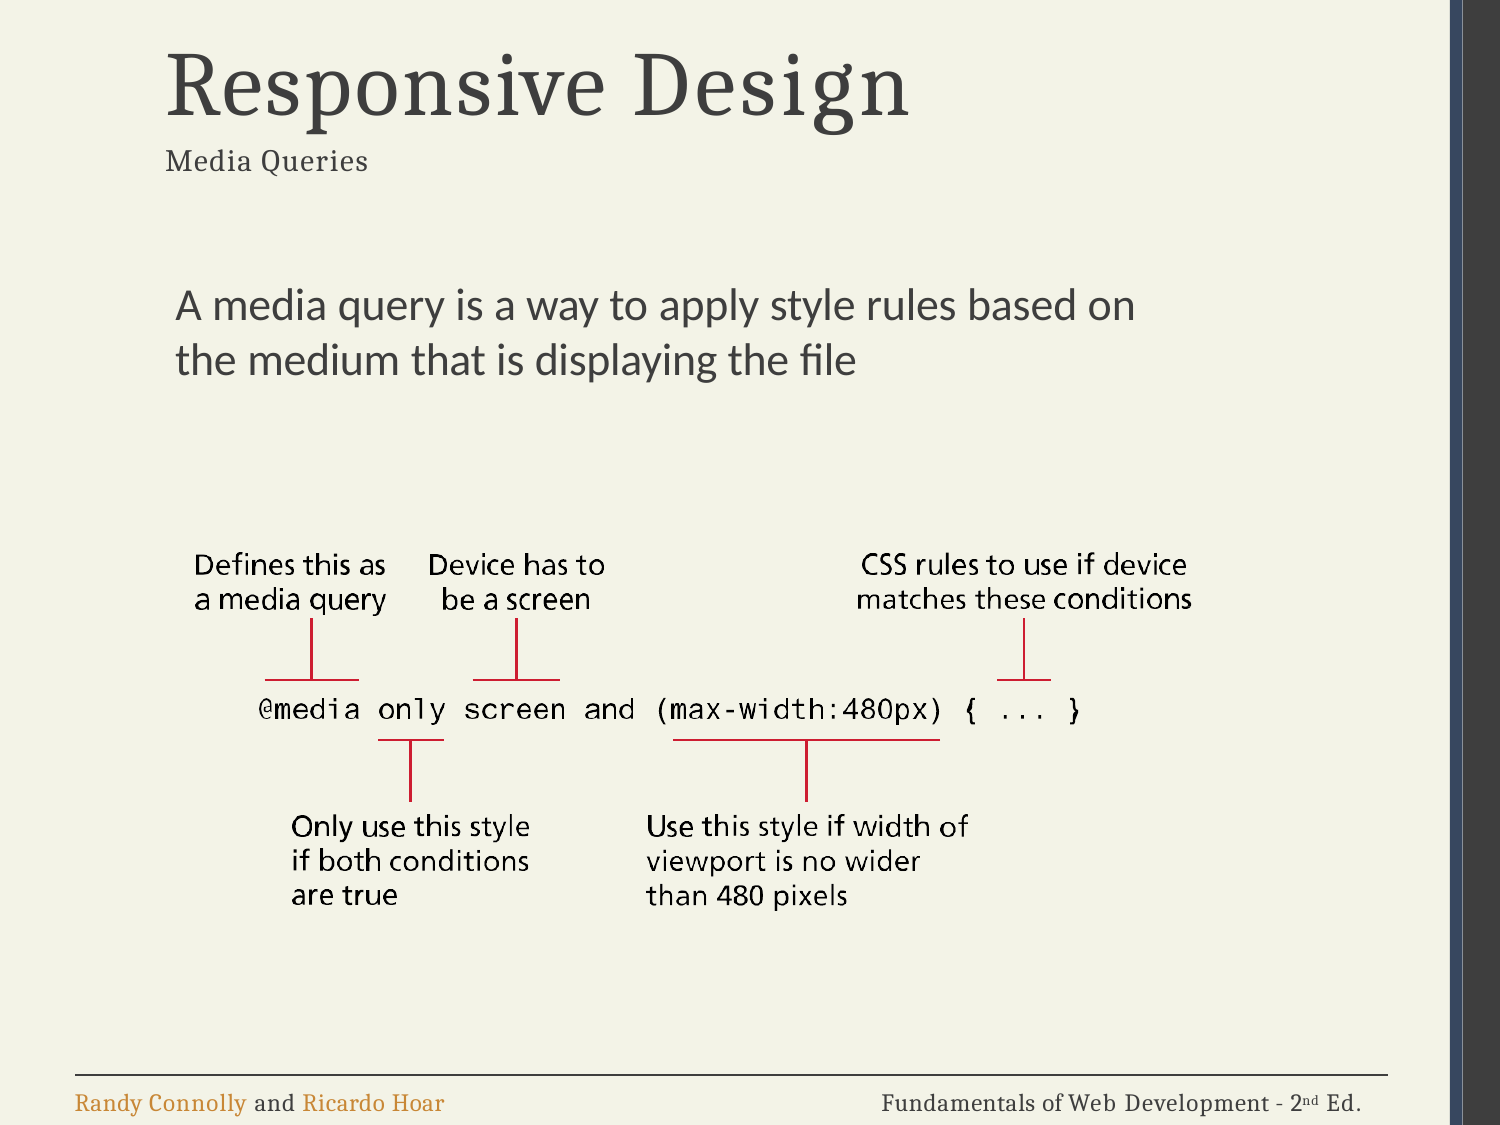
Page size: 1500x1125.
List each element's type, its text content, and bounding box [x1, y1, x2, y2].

title Responsive Design Media Queries [162, 5, 968, 213]
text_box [645, 813, 930, 911]
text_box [465, 703, 565, 720]
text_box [585, 697, 634, 720]
picture [861, 553, 906, 575]
slide_number Randy Connolly and Ricardo Hoar [72, 1085, 465, 1125]
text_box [658, 697, 767, 725]
picture [857, 586, 1045, 610]
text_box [1054, 586, 1192, 610]
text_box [916, 552, 978, 575]
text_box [292, 814, 361, 871]
picture [195, 593, 209, 610]
text_box [1070, 697, 1079, 725]
text_box A media query is a way to apply style rules based on the medium that is displaying the file [162, 272, 1145, 385]
picture [344, 703, 359, 720]
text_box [359, 559, 386, 576]
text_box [264, 593, 386, 682]
picture [443, 587, 474, 610]
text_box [525, 552, 568, 576]
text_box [1025, 559, 1067, 575]
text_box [302, 552, 350, 576]
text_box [378, 697, 423, 720]
picture [576, 555, 604, 576]
text_box [966, 697, 975, 725]
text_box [430, 553, 515, 576]
picture [940, 813, 968, 837]
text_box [291, 889, 333, 906]
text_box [507, 593, 590, 610]
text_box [1103, 552, 1187, 575]
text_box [342, 885, 397, 906]
picture [430, 703, 445, 725]
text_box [220, 587, 300, 610]
picture [986, 555, 1014, 575]
footer Fundamentals of Web Development - 2nd Ed. [879, 1085, 1390, 1125]
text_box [843, 697, 940, 725]
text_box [196, 552, 295, 576]
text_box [259, 697, 337, 720]
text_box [363, 814, 529, 871]
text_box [774, 697, 823, 720]
picture [483, 593, 497, 610]
text_box [1084, 552, 1095, 575]
